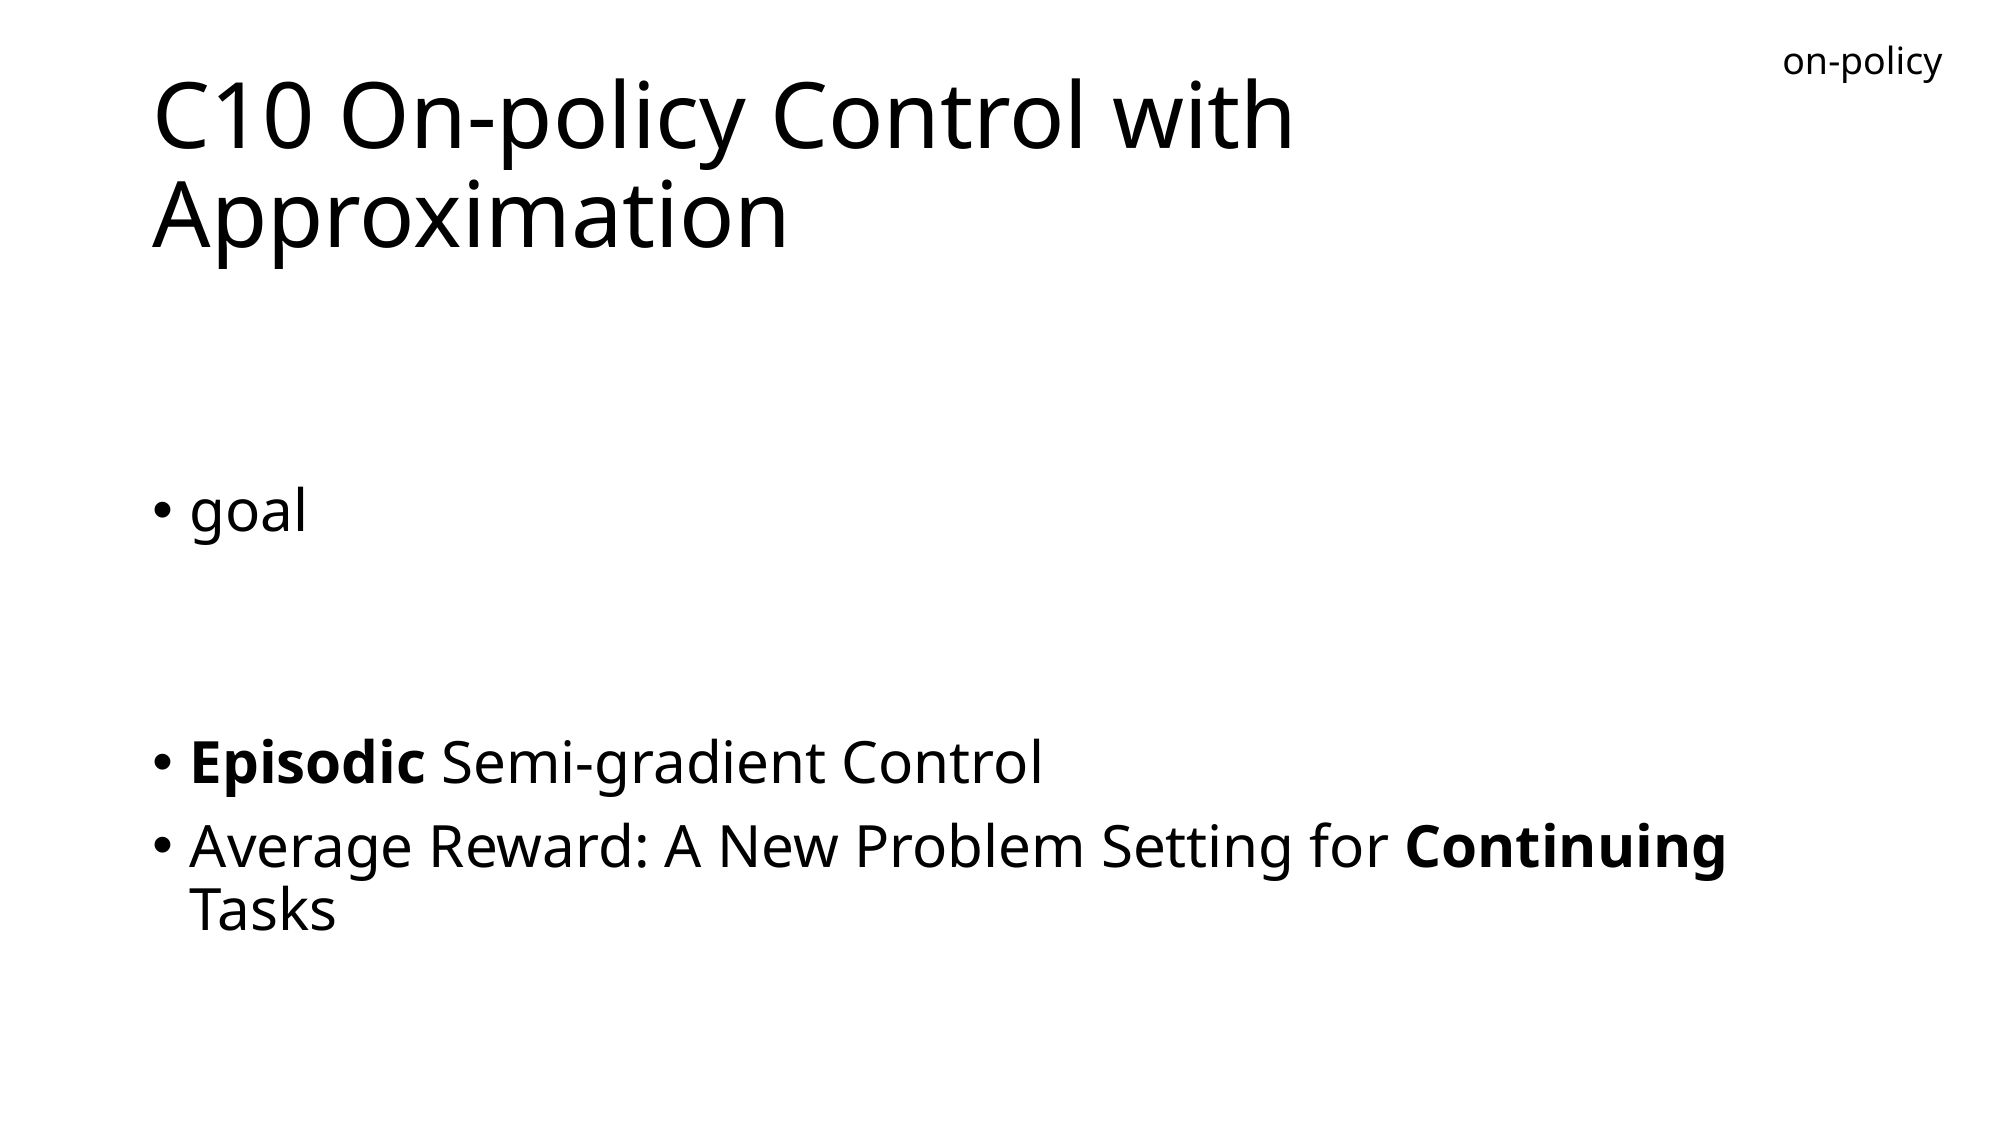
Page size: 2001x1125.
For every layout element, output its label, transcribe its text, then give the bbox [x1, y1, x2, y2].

title C10 On-policy Control with Approximation [137, 59, 1863, 278]
text_box on-policy [1767, 29, 1958, 90]
